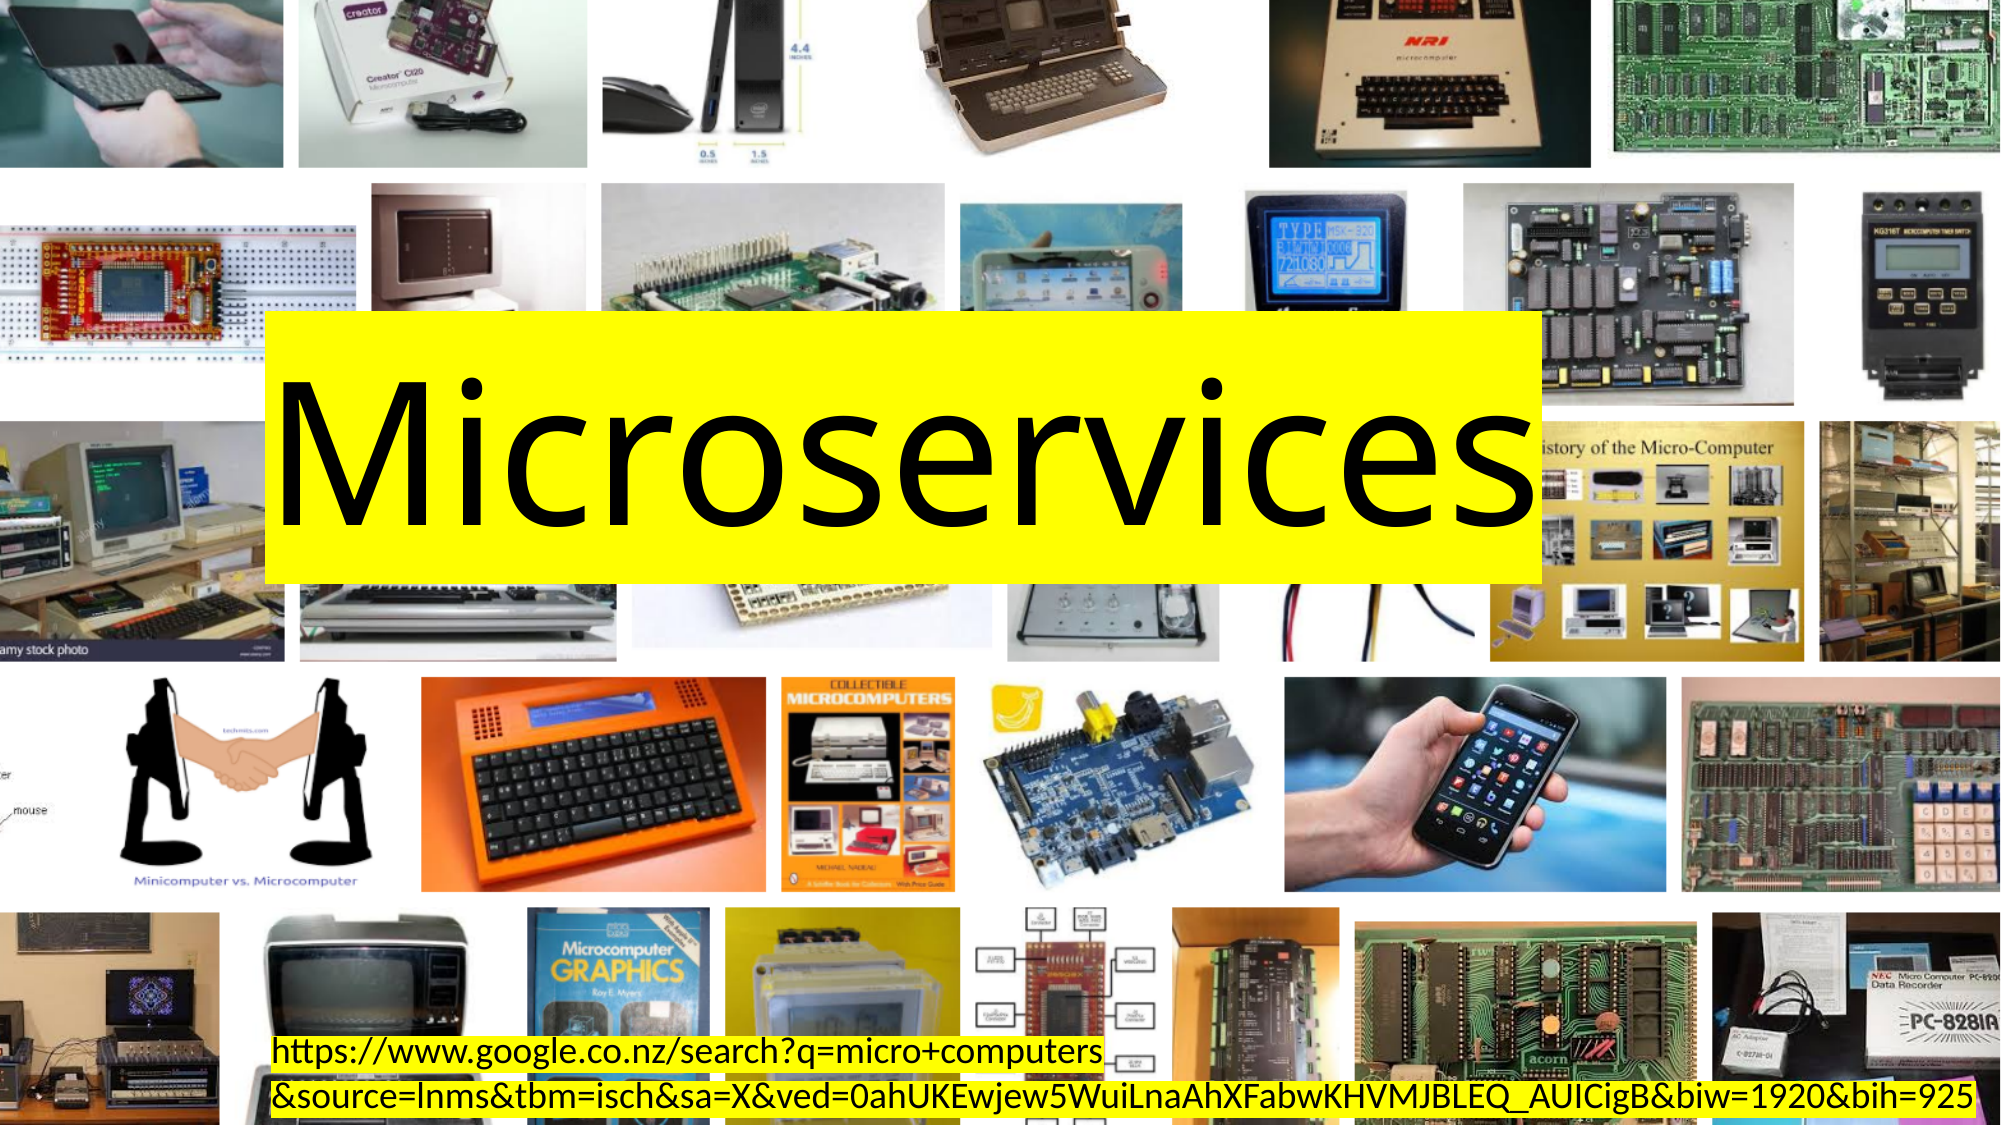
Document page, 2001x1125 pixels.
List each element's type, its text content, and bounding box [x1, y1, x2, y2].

title Microservices [249, 184, 1750, 576]
picture [0, 0, 2001, 1125]
text_box https://www.google.co.nz/search?q=micro+computers &source=lnms&tbm=isch&sa=X&ved=0ahUKEwjew5WuiLnaAhXFabwKHVMJBLEQ_AUICigB&biw=1920&bih=925 [256, 1018, 1991, 1124]
